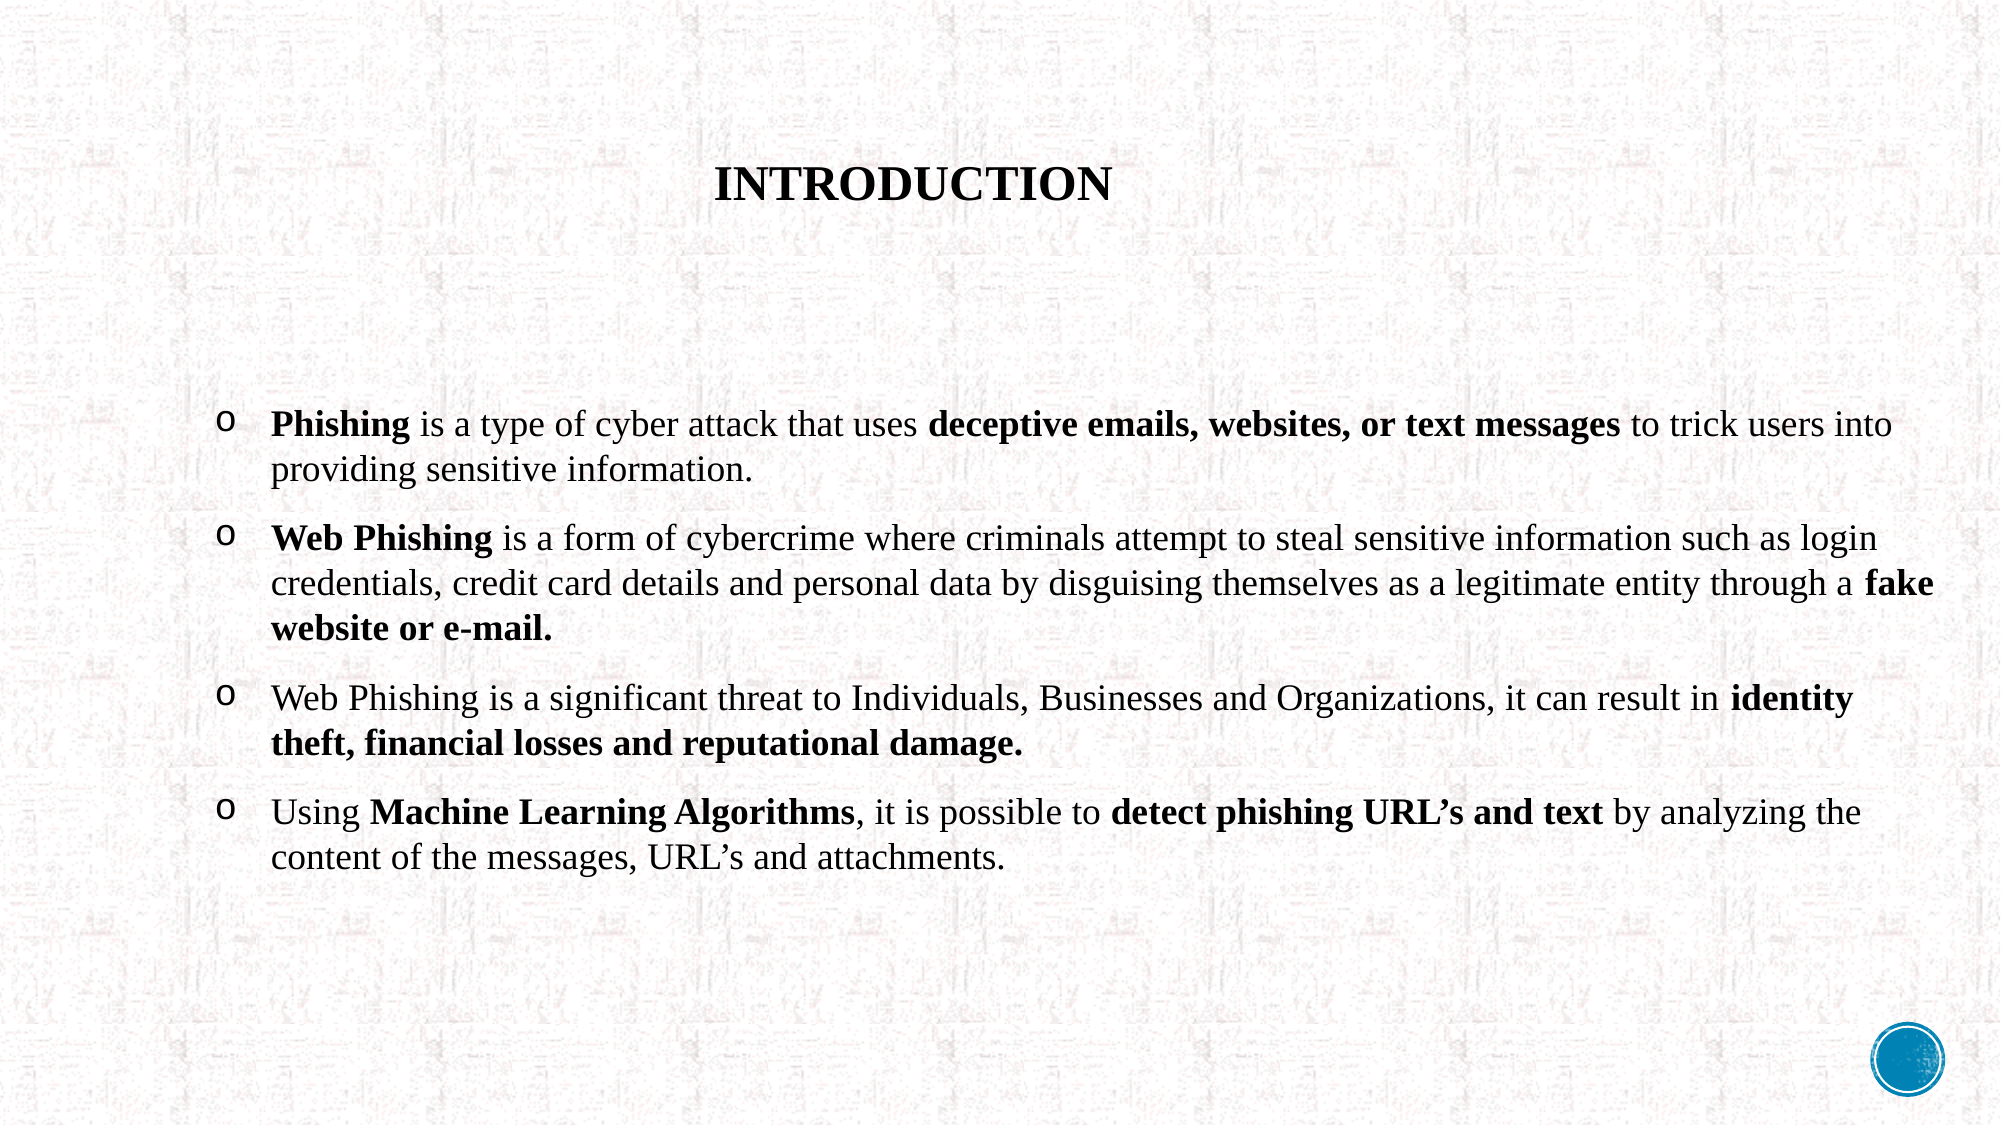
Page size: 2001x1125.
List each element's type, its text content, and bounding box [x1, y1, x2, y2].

text_box INTRODUCTION [698, 143, 1233, 219]
picture [0, 0, 2001, 1125]
text_box Phishing is a type of cyber attack that uses deceptive emails, websites, or text messages to trick users into providing sensitive information. Web Phishing is a form of cybercrime where criminals attempt to steal sensitive information such as login credentials, credit card details and personal data by disguising themselves as a legitimate entity through a fake website or e-mail. Web Phishing is a significant threat to Individuals, Businesses and Organizations, it can result in identity theft, financial losses and reputational damage. Using Machine Learning Algorithms, it is possible to detect phishing URL’s and text by analyzing the content of the messages, URL’s and attachments. [197, 391, 1955, 885]
